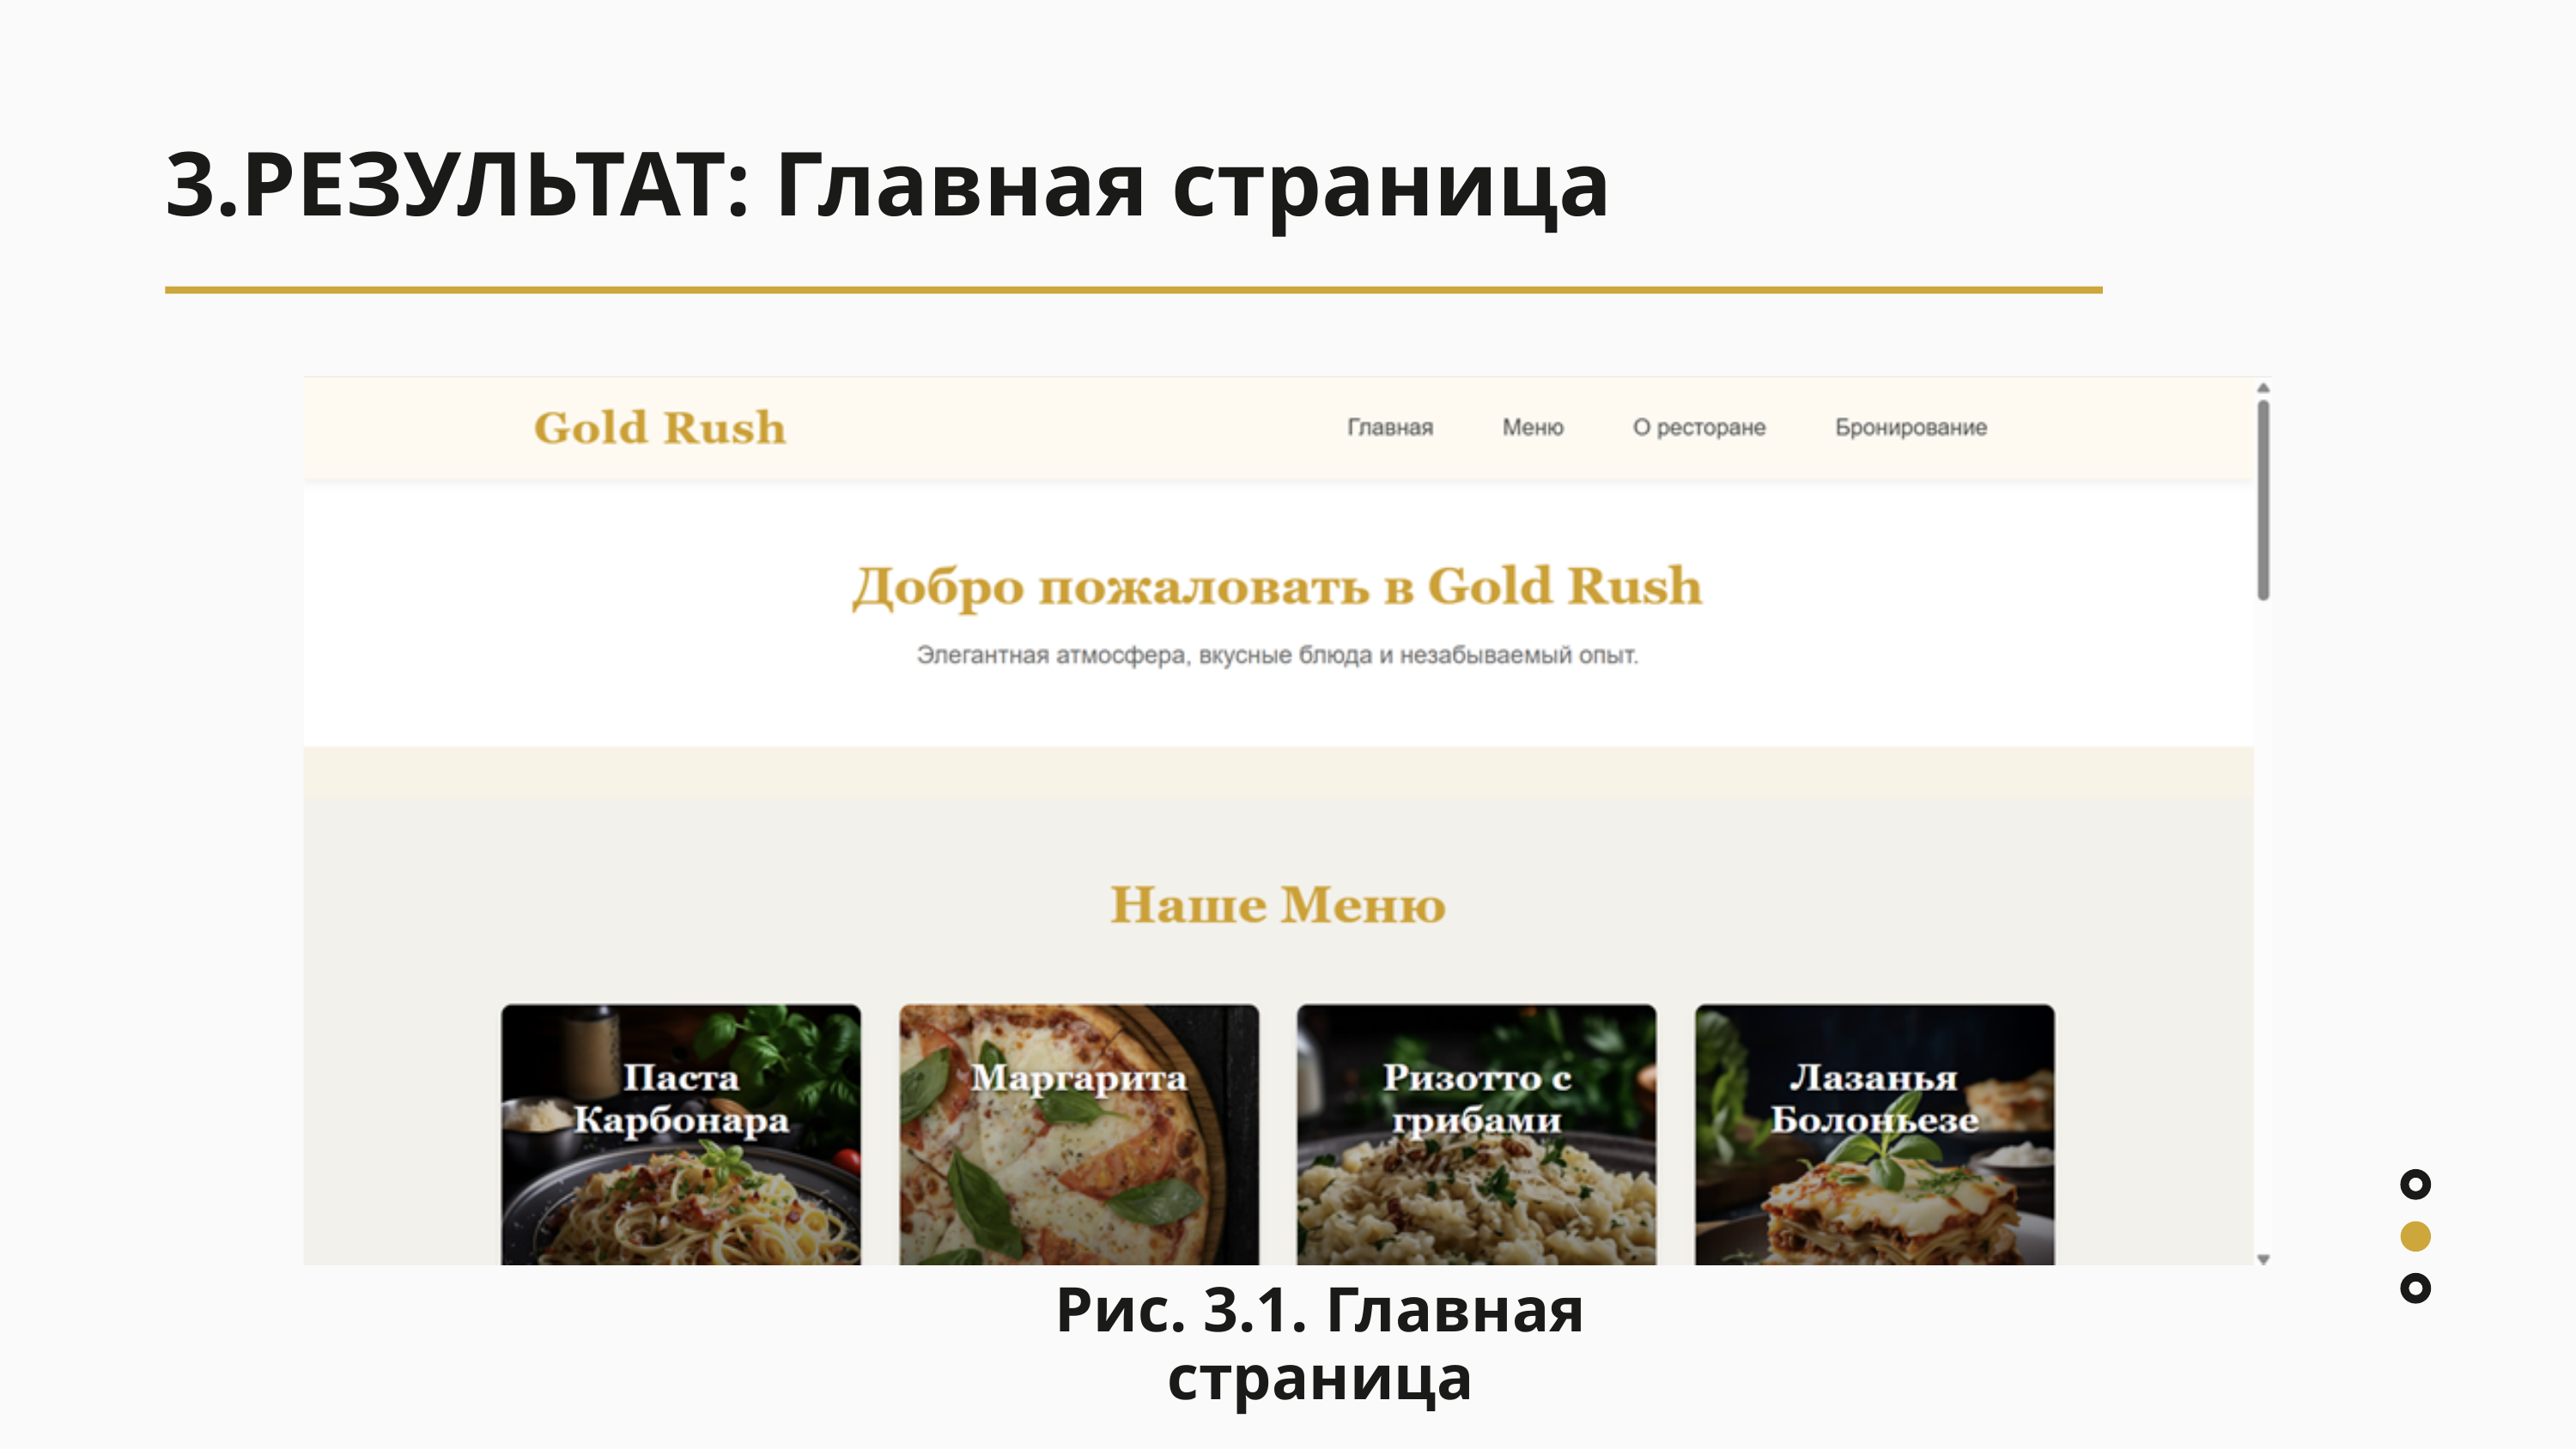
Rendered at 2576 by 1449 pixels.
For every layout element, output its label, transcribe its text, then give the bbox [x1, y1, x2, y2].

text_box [2348, 1221, 2483, 1252]
text_box Рис. 3.1. Главная страница [966, 1276, 1674, 1412]
text_box [165, 286, 2103, 294]
text_box [303, 376, 2273, 1265]
text_box 3.РЕЗУЛЬТАТ: Главная страница [165, 136, 2073, 234]
